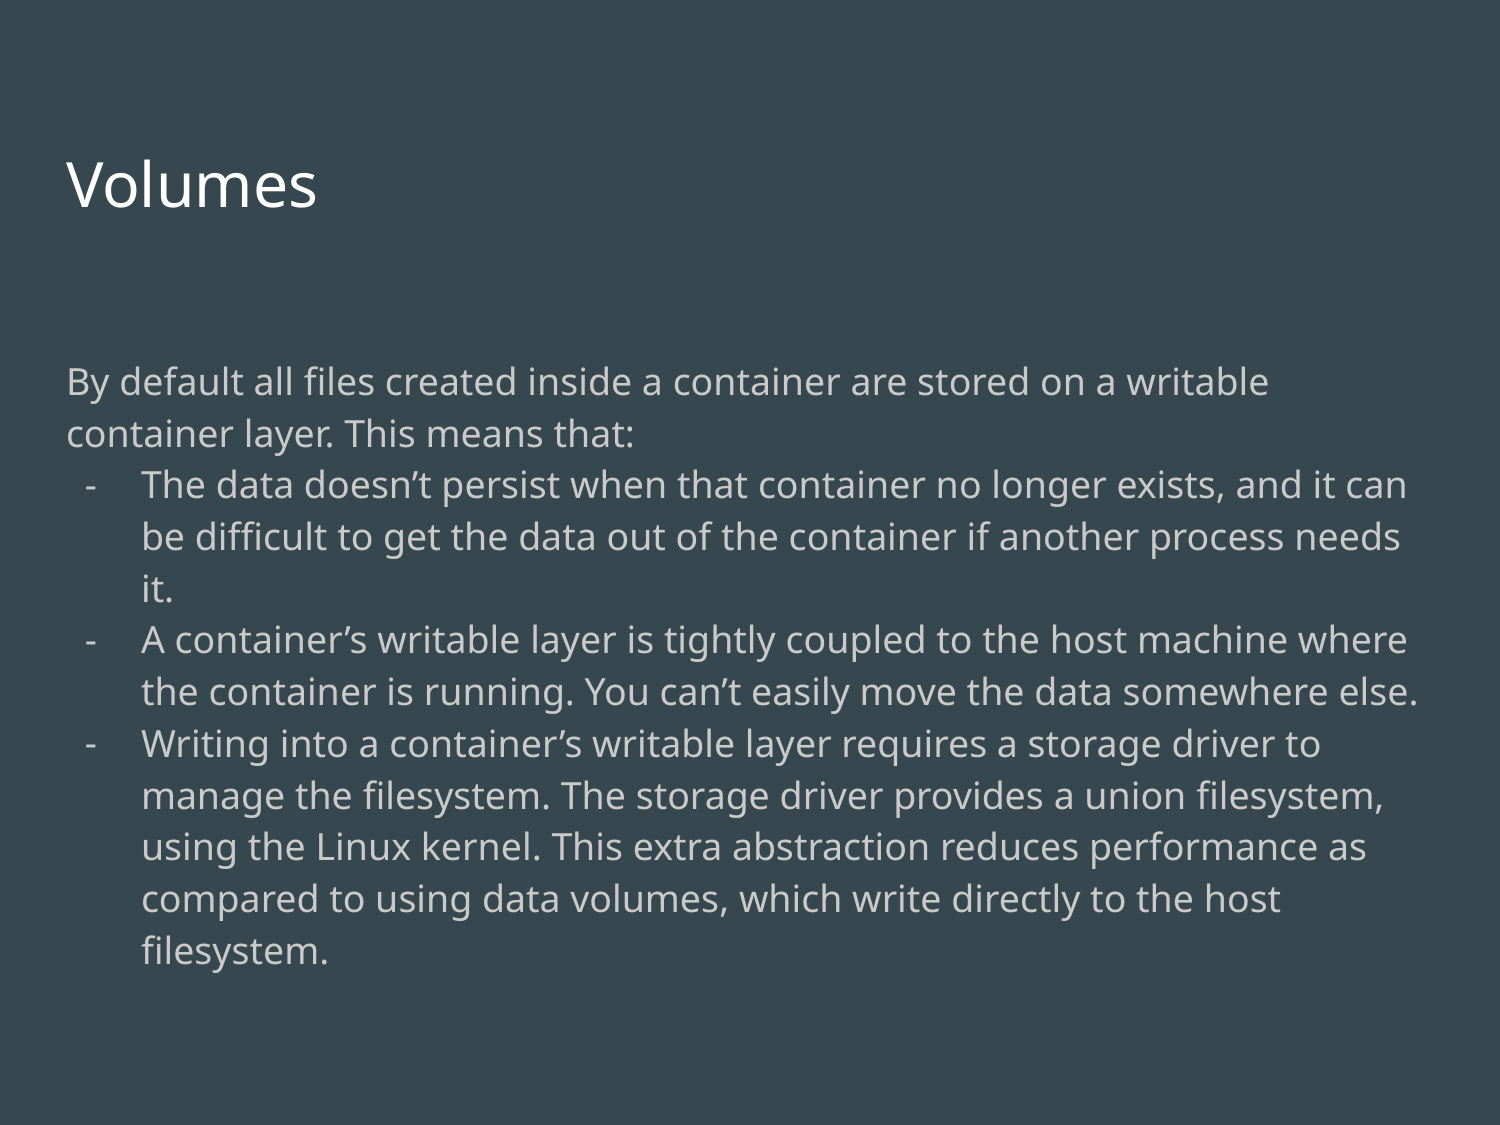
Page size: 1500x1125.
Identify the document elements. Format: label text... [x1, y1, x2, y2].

title Volumes [51, 129, 1449, 297]
list By default all files created inside a container are stored on a writable container layer. This means that: The data doesn’t persist when that container no longer exists, and it can be difficult to get the data out of the container if another process needs it. A container’s writable layer is tightly coupled to the host machine where the container is running. You can’t easily move the data somewhere else. Writing into a container’s writable layer requires a storage driver to manage the filesystem. The storage driver provides a union filesystem, using the Linux kernel. This extra abstraction reduces performance as compared to using data volumes, which write directly to the host filesystem. [51, 336, 1449, 1125]
